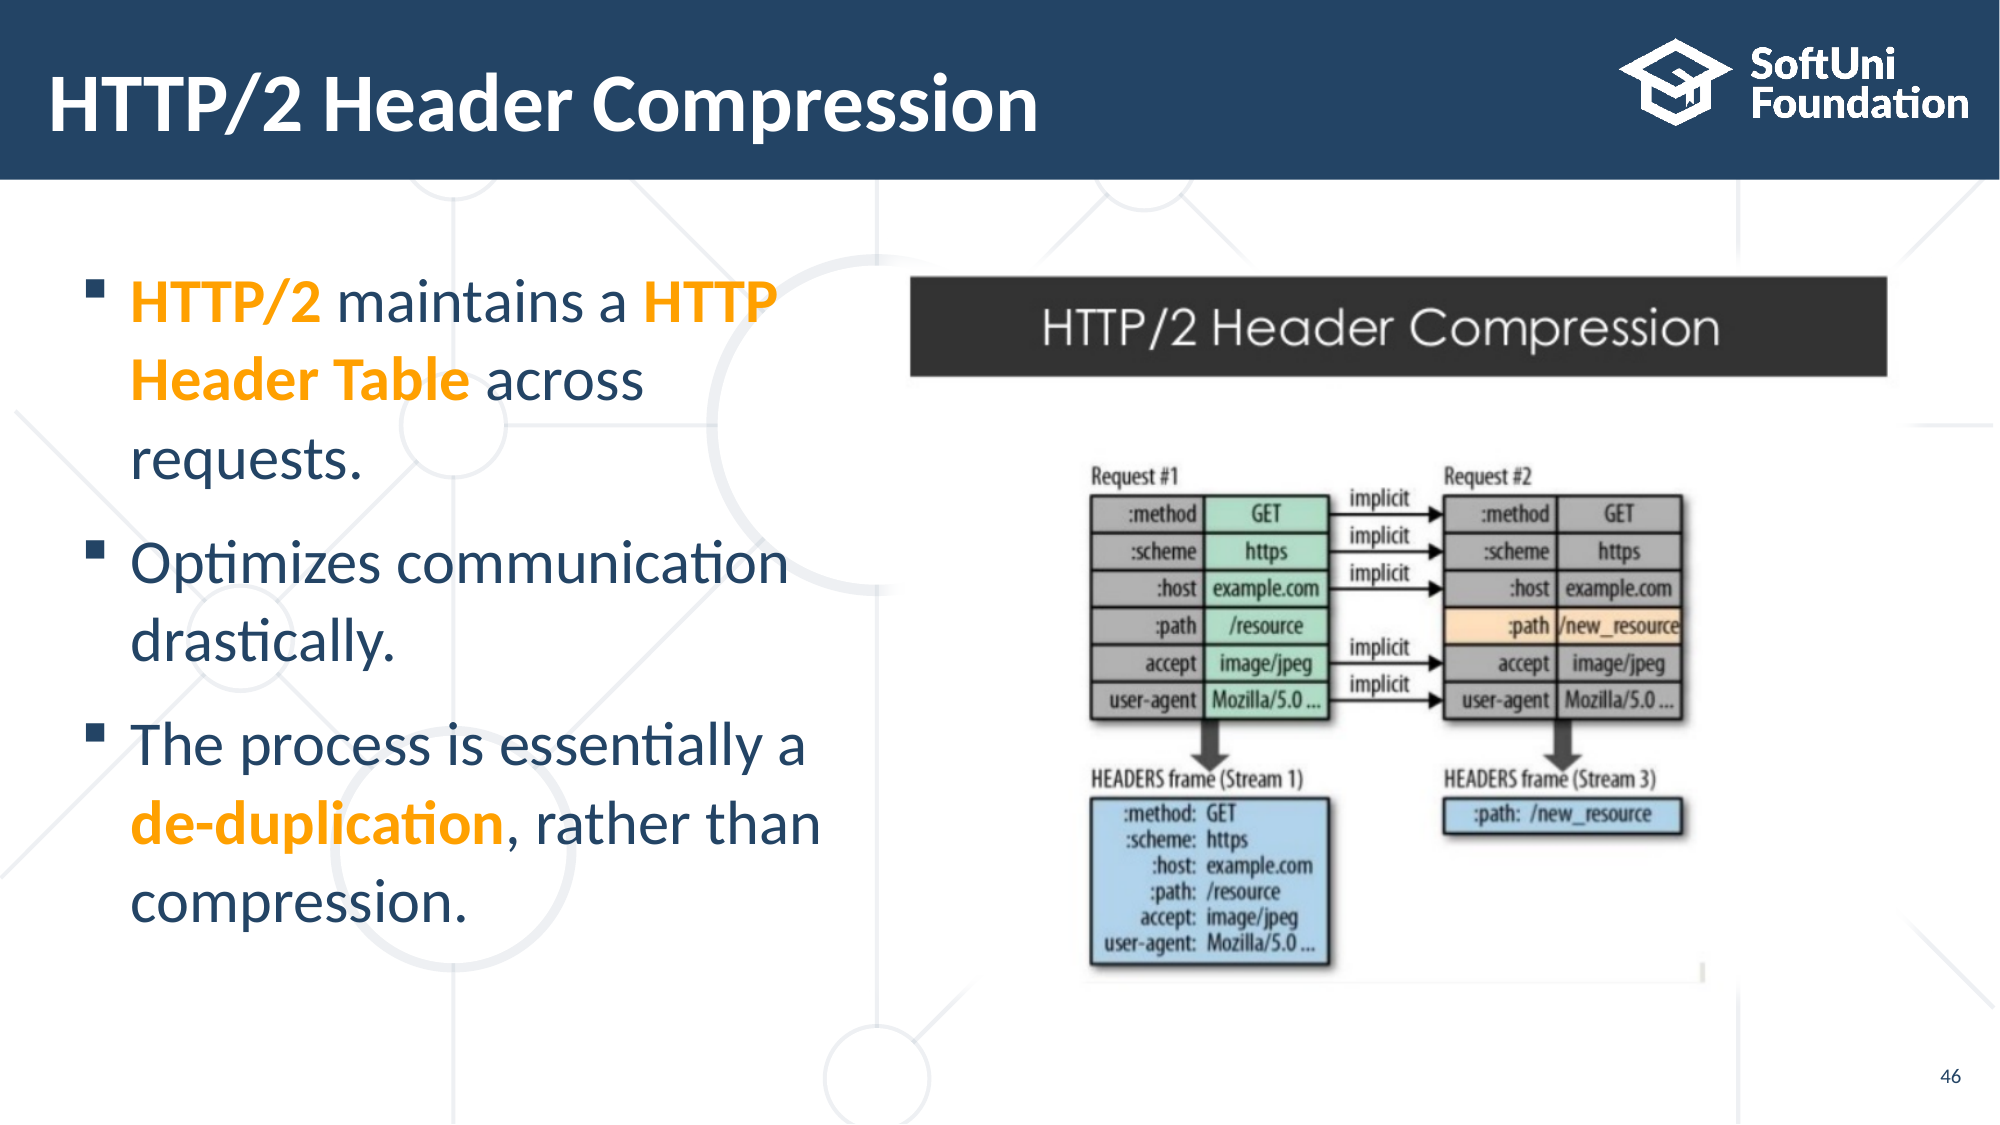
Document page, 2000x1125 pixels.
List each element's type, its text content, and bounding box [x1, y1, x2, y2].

picture [868, 237, 1933, 1013]
picture [1618, 38, 1968, 126]
slide_number 46 [1896, 1049, 1968, 1101]
title HTTP/2 Header Compression [30, 6, 1602, 189]
text_box HTTP/2 maintains a HTTP Header Table across requests. Optimizes communication drastically. The process is essentially a de-duplication, rather than compression. [63, 249, 845, 1013]
